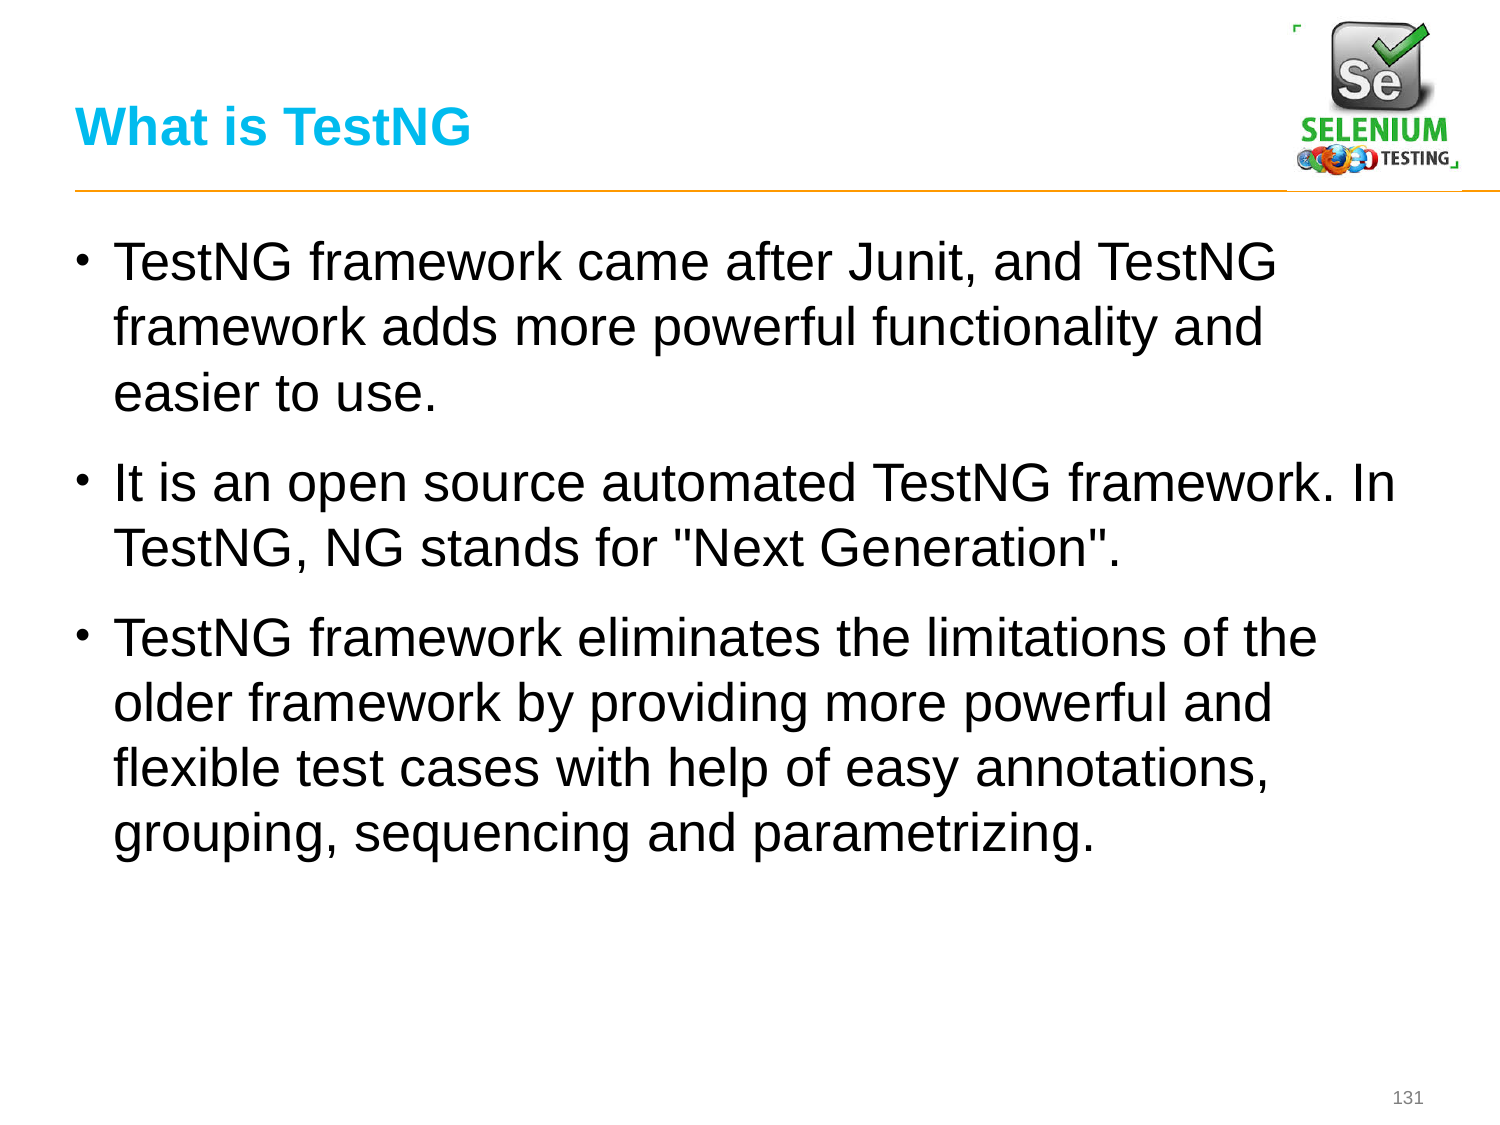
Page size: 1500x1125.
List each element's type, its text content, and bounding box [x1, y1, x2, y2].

picture [1287, 16, 1462, 191]
list TestNG framework came after Junit, and TestNG framework adds more powerful functionality and easier to use. It is an open source automated TestNG framework. In TestNG, NG stands for "Next Generation". TestNG framework eliminates the limitations of the older framework by providing more powerful and flexible test cases with help of easy annotations, grouping, sequencing and parametrizing. [75, 226, 1425, 1018]
title What is TestNG [75, 27, 1422, 157]
